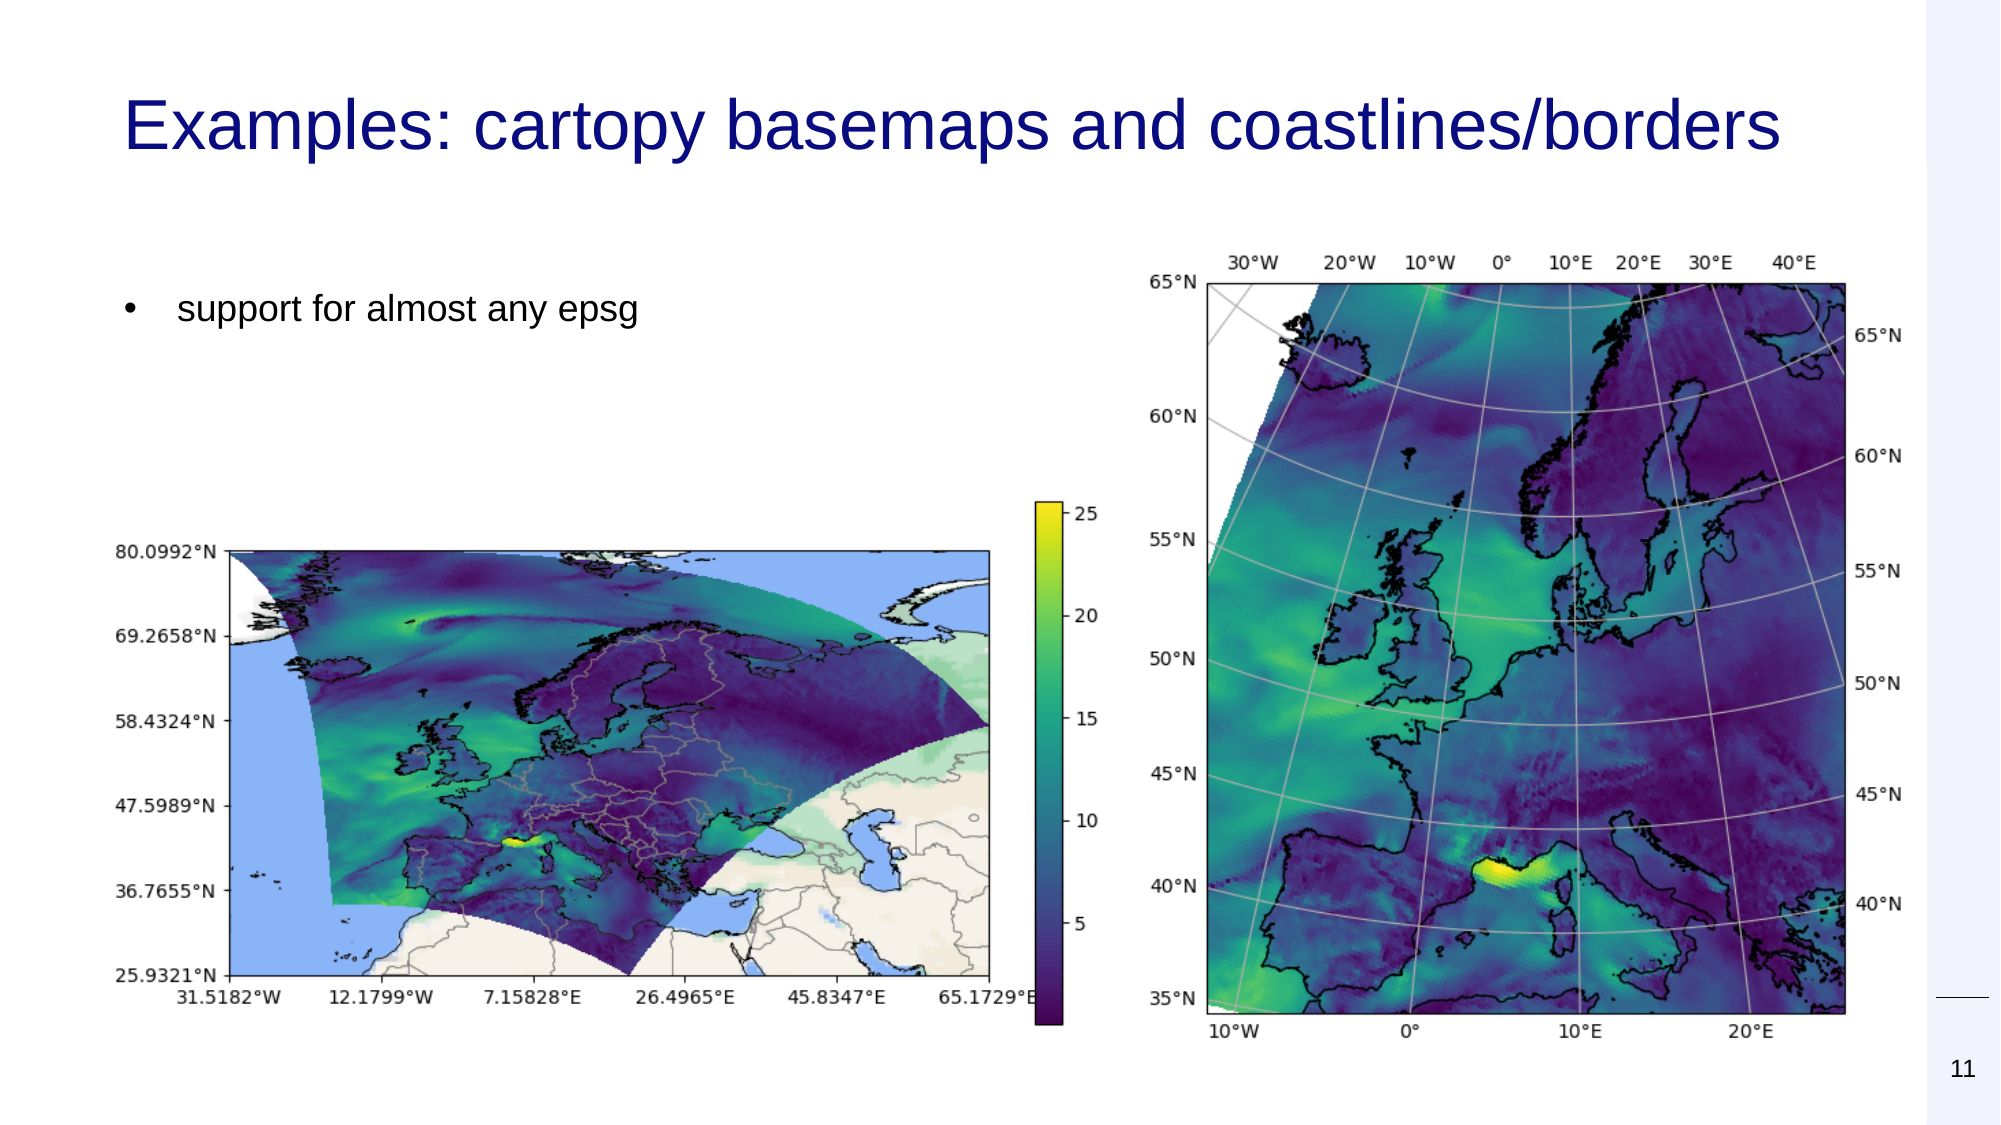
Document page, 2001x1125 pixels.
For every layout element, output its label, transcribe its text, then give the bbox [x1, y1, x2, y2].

title Examples: cartopy basemaps and coastlines/borders [123, 88, 1850, 243]
list support for almost any epsg [123, 289, 1104, 420]
picture [77, 164, 1927, 1123]
slide_number 11 [1927, 1052, 2000, 1083]
